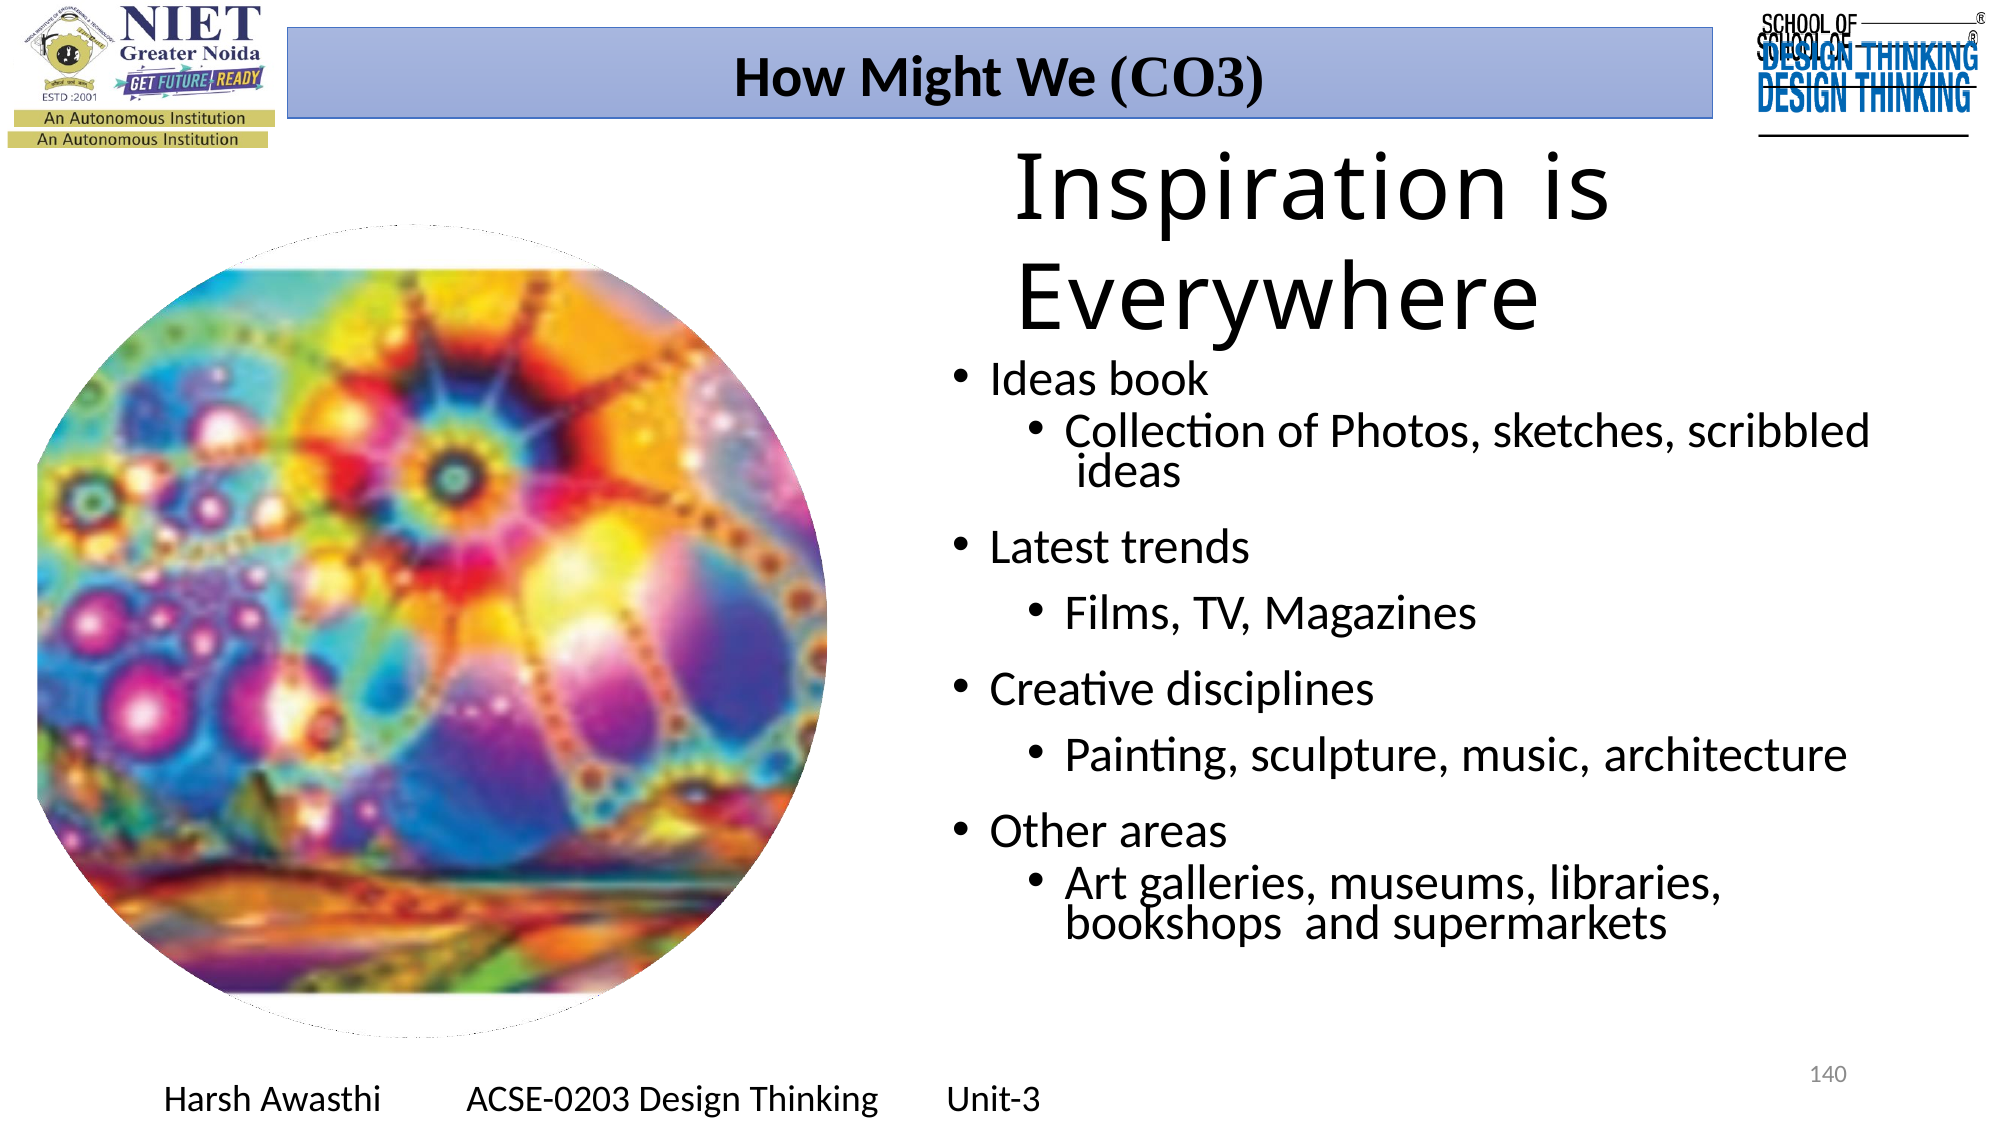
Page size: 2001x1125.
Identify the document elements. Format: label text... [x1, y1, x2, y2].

text_box [1762, 12, 1986, 88]
slide_number 140 [1412, 1042, 1863, 1103]
footer Harsh Awasthi ACSE-0203 Design Thinking Unit-3 [149, 1066, 1755, 1125]
picture [7, 0, 275, 148]
text_box How Might We (CO3) [287, 27, 1713, 119]
title Inspiration is Everywhere [268, 126, 1732, 349]
text_box Ideas book Collection of Photos, sketches, scribbled ideas Latest trends Films, TV, Magazines Creative disciplines Painting, sculpture, music, architecture Other areas Art galleries, museums, libraries, bookshops and supermarkets [949, 337, 1938, 950]
text_box [37, 224, 828, 1038]
picture [1757, 30, 1978, 137]
